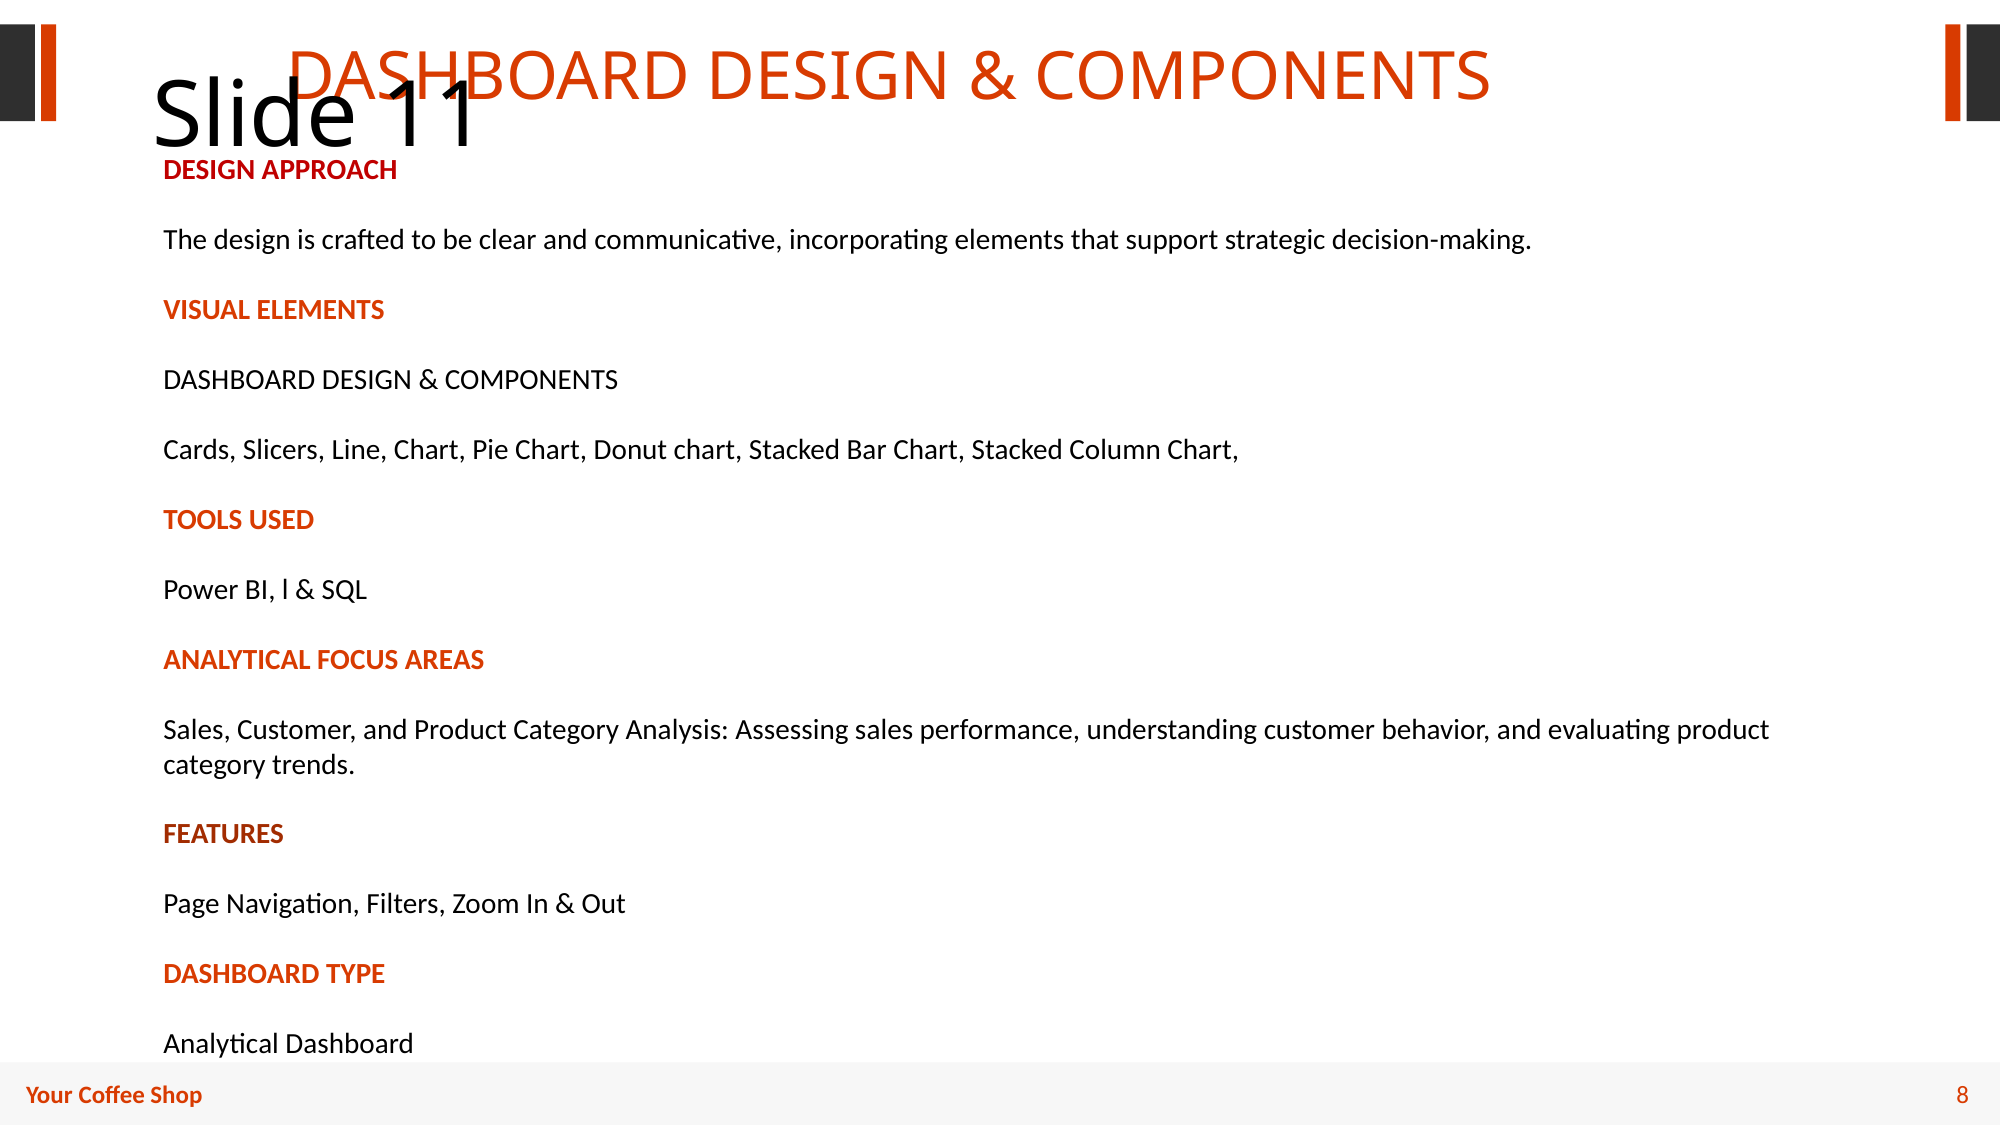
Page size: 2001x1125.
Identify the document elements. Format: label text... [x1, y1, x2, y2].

title Slide 11 [137, 59, 1863, 278]
text_box DASHBOARD DESIGN & COMPONENTS [271, 41, 1648, 59]
text_box DESIGN APPROACH The design is crafted to be clear and communicative, incorporating elements that support strategic decision-making. VISUAL ELEMENTS DASHBOARD DESIGN & COMPONENTS Cards, Slicers, Line, Chart, Pie Chart, Donut chart, Stacked Bar Chart, Stacked Column Chart, TOOLS USED Power BI, l & SQL ANALYTICAL FOCUS AREAS Sales, Customer, and Product Category Analysis: Assessing sales performance, understanding customer behavior, and evaluating product category trends. FEATURES Page Navigation, Filters, Zoom In & Out DASHBOARD TYPE Analytical Dashboard [148, 143, 1852, 1125]
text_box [0, 24, 57, 122]
